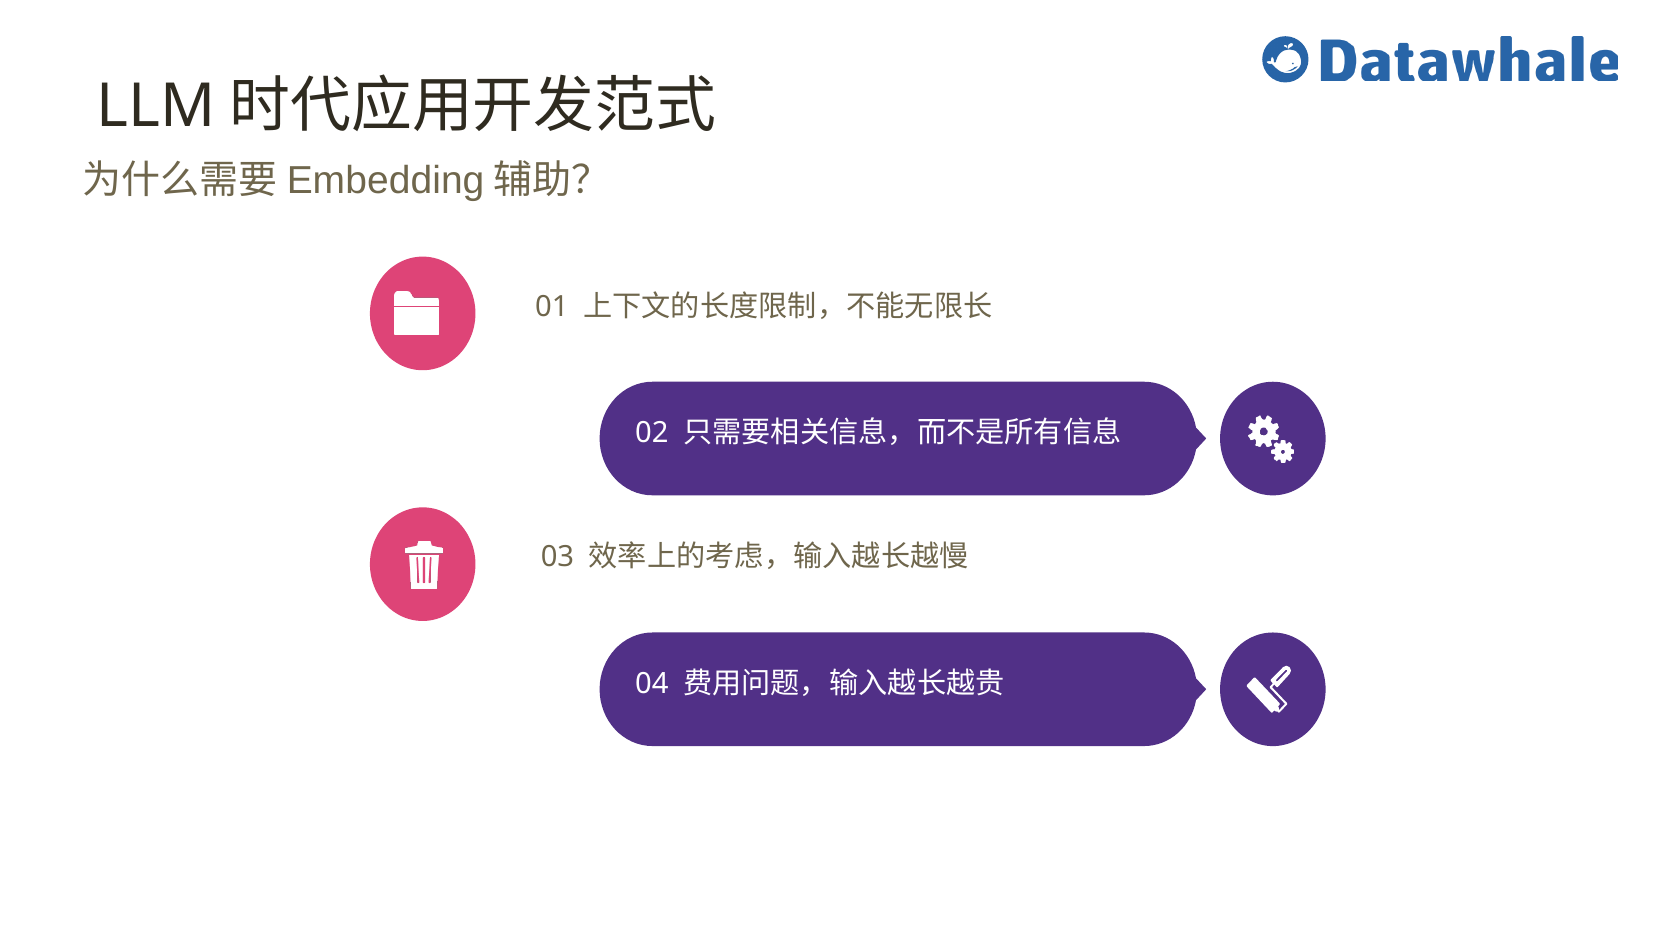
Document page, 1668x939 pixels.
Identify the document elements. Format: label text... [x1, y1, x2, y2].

text_box 为什么需要Embedding辅助？ [78, 151, 615, 205]
text_box [1220, 632, 1326, 747]
text_box [1246, 665, 1292, 713]
text_box [1220, 381, 1326, 496]
text_box 01 上下文的长度限制，不能无限长 [535, 291, 1207, 333]
text_box LLM时代应用开发范式 [93, 62, 720, 143]
text_box [599, 381, 1207, 496]
text_box [369, 256, 476, 371]
picture [1248, 415, 1294, 463]
text_box 03 效率上的考虑，输入越长越慢 [540, 541, 1142, 584]
picture [405, 541, 443, 589]
text_box [369, 507, 476, 621]
text_box 02 只需要相关信息，而不是所有信息 [635, 417, 1167, 460]
picture [394, 291, 439, 336]
text_box 04 费用问题，输入越长越贵 [635, 668, 1129, 710]
text_box [599, 632, 1207, 747]
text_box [1262, 36, 1618, 83]
